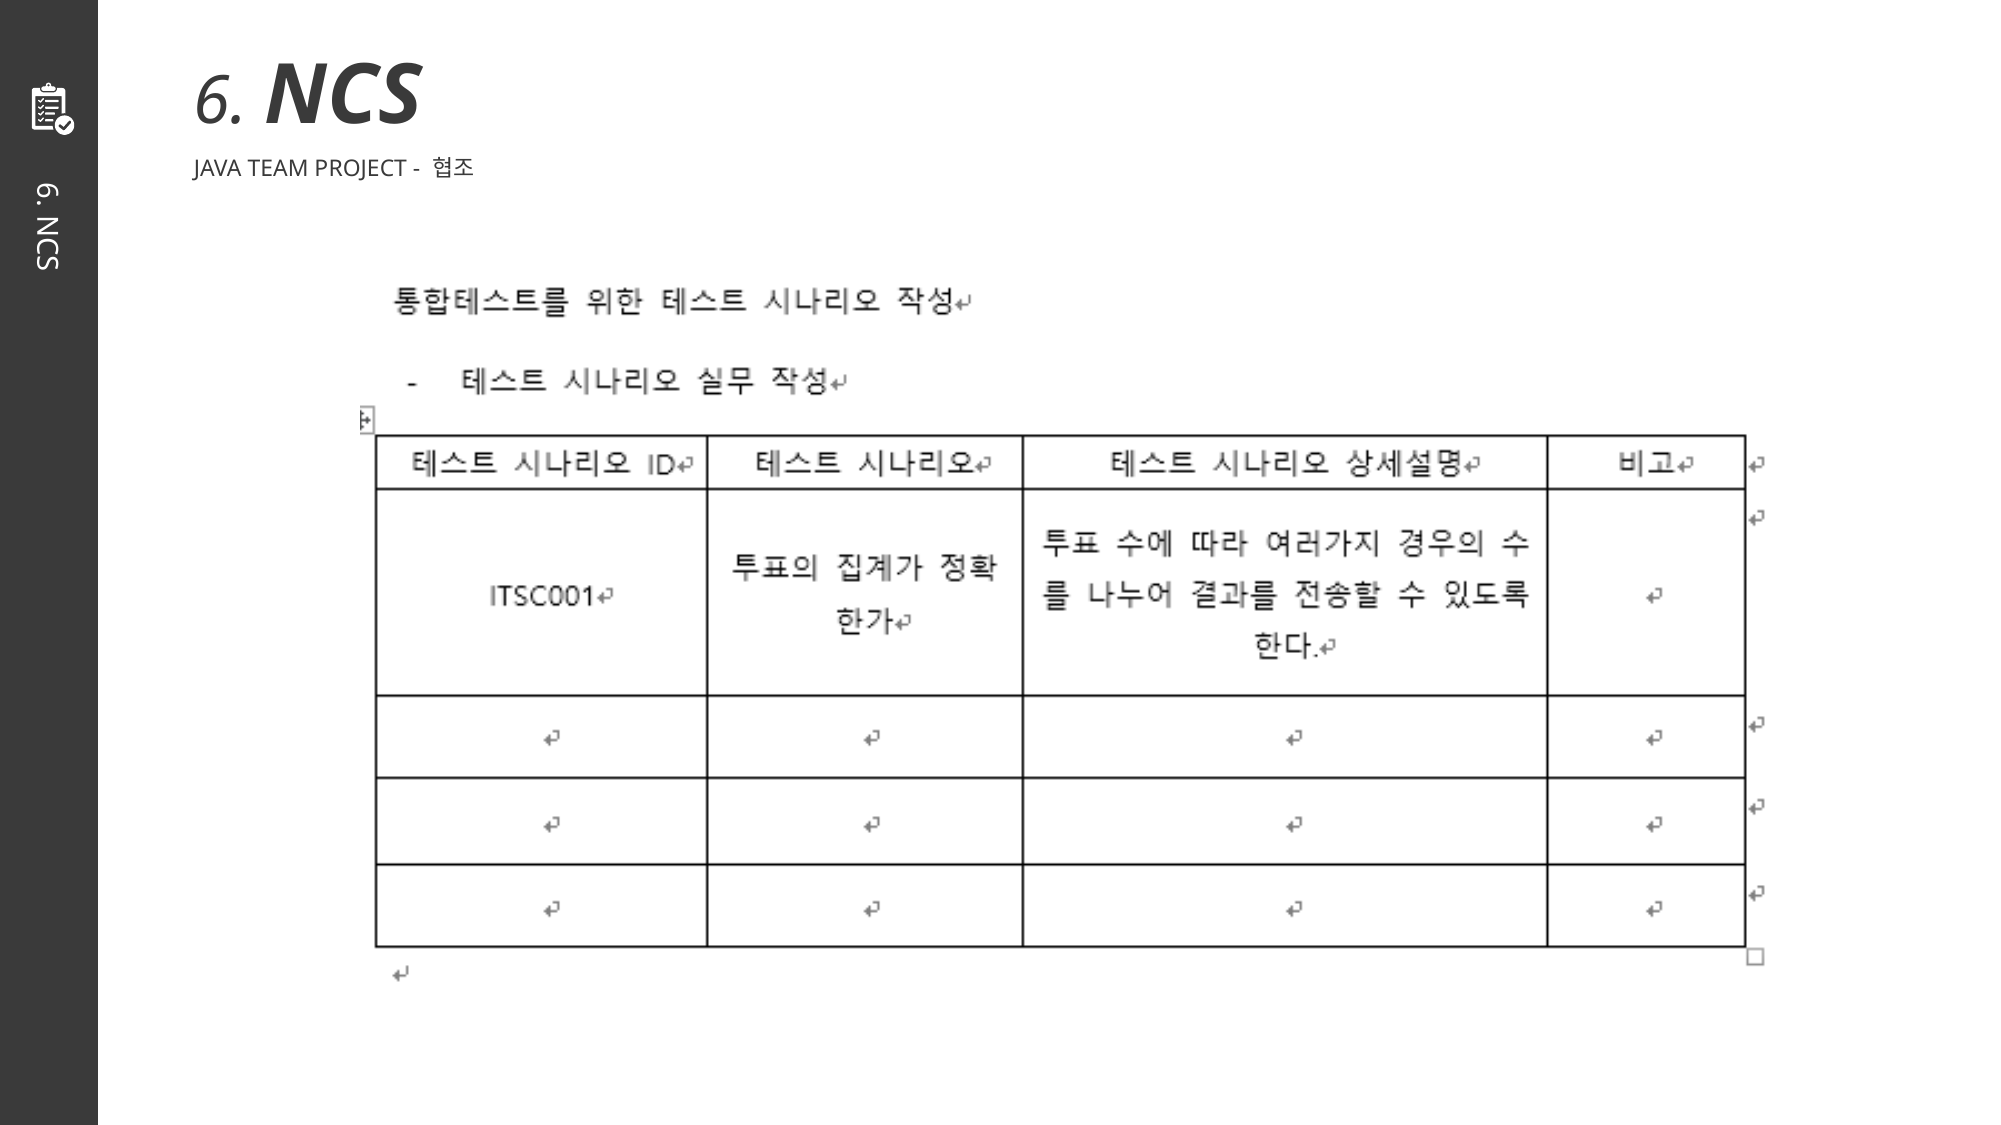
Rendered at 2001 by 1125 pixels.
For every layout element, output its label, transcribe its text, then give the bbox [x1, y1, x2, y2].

text_box [54, 115, 75, 135]
text_box 6. NCS [0, 0, 99, 1125]
text_box [31, 82, 66, 130]
text_box 6. NCS JAVA TEAM PROJECT - 협조 [193, 1, 1384, 220]
picture [360, 273, 1787, 984]
